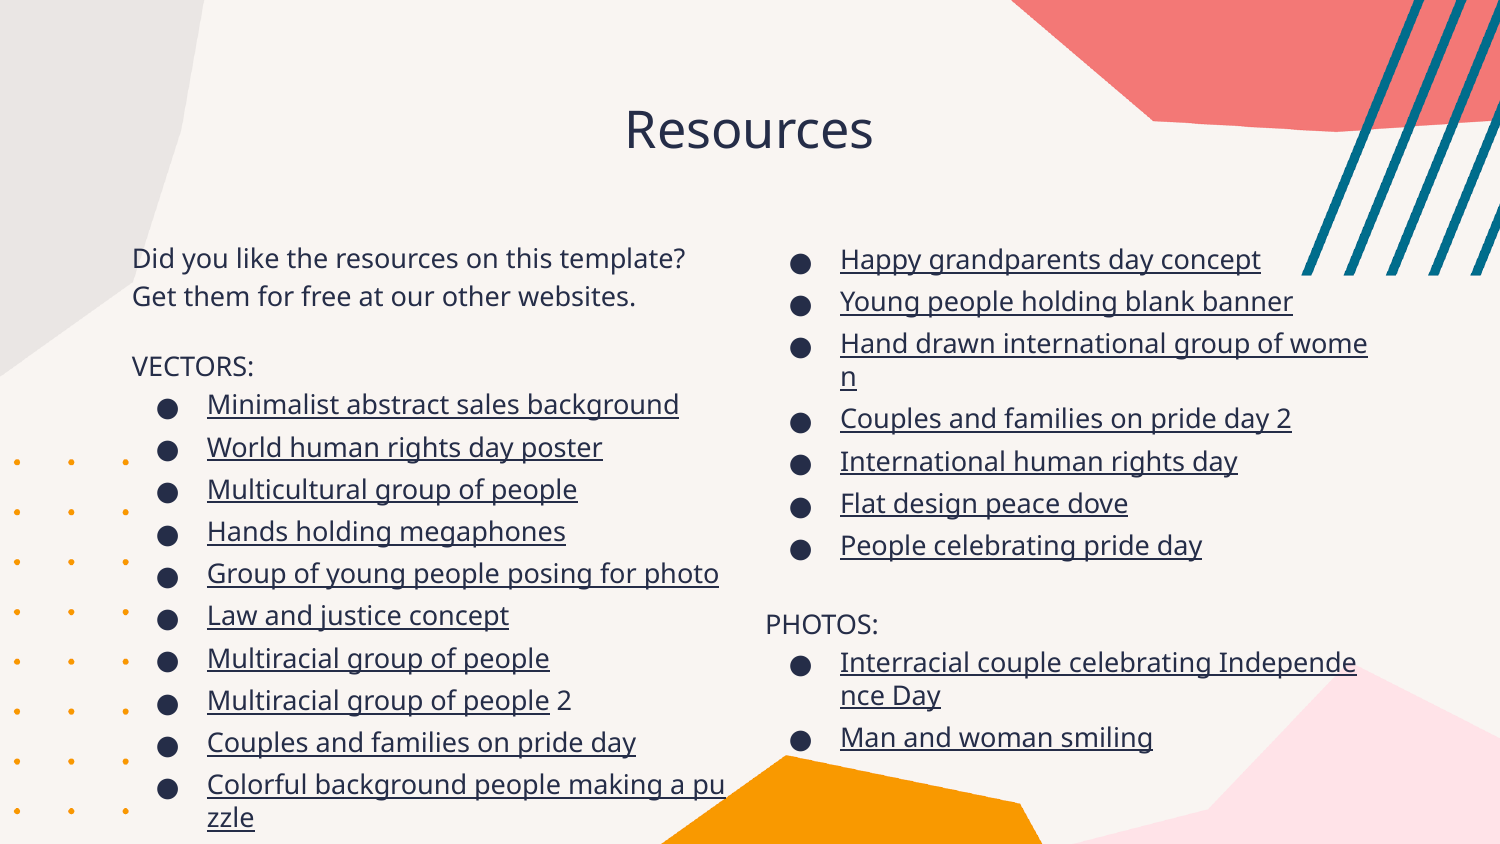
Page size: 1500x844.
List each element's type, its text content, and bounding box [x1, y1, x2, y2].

picture [1335, 0, 1455, 221]
picture [0, 0, 1500, 844]
list Did you like the resources on this template? Get them for free at our other websites. VECTORS: Minimalist abstract sales background World human rights day poster Multicultural group of people Hands holding megaphones Group of young people posing for photo Law and justice concept Multiracial group of people Multiracial group of people 2 Couples and families on pride day Colorful background people making a puzzle [116, 221, 750, 756]
title Resources [116, 87, 1384, 167]
list Happy grandparents day concept Young people holding blank banner Hand drawn international group of women Couples and families on pride day 2 International human rights day Flat design peace dove People celebrating pride day PHOTOS: Interracial couple celebrating Independence Day Man and woman smiling [750, 221, 1384, 756]
